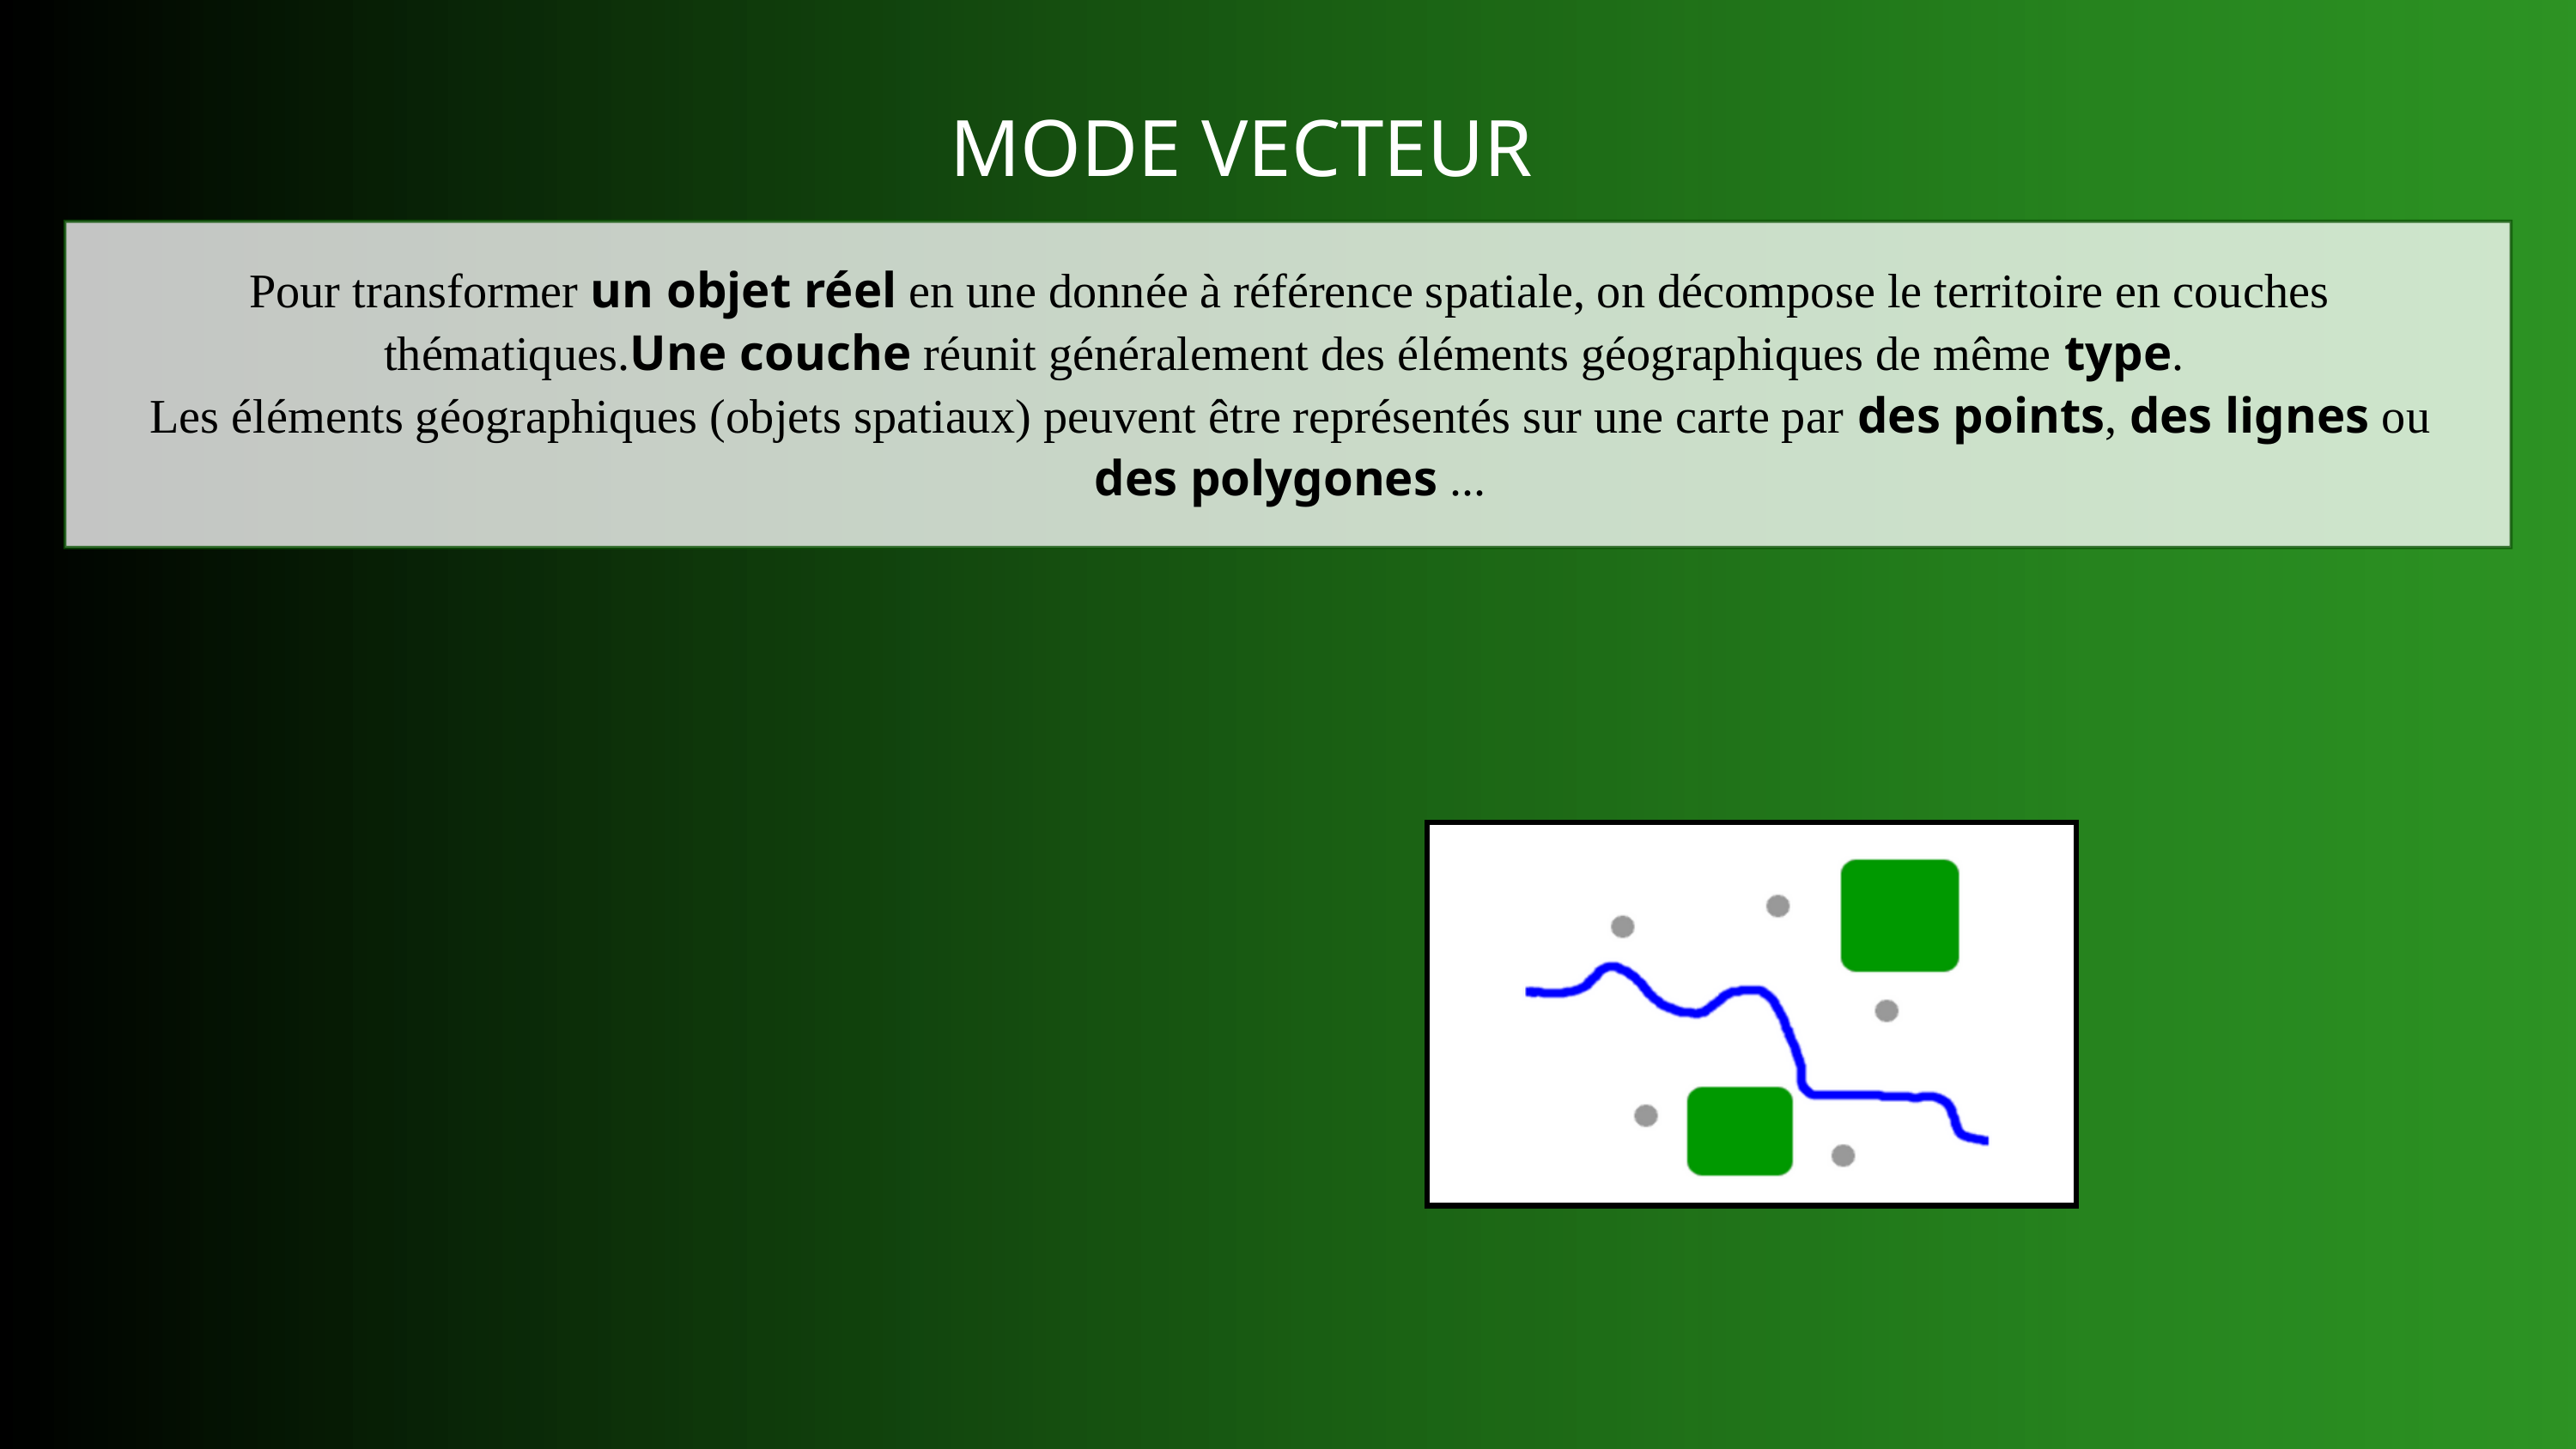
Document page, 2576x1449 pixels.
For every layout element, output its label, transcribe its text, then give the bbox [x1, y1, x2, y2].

text_box MODE VECTEUR [923, 98, 1559, 192]
text_box [1426, 822, 2077, 1206]
text_box [0, 0, 2576, 1449]
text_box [63, 219, 2513, 549]
